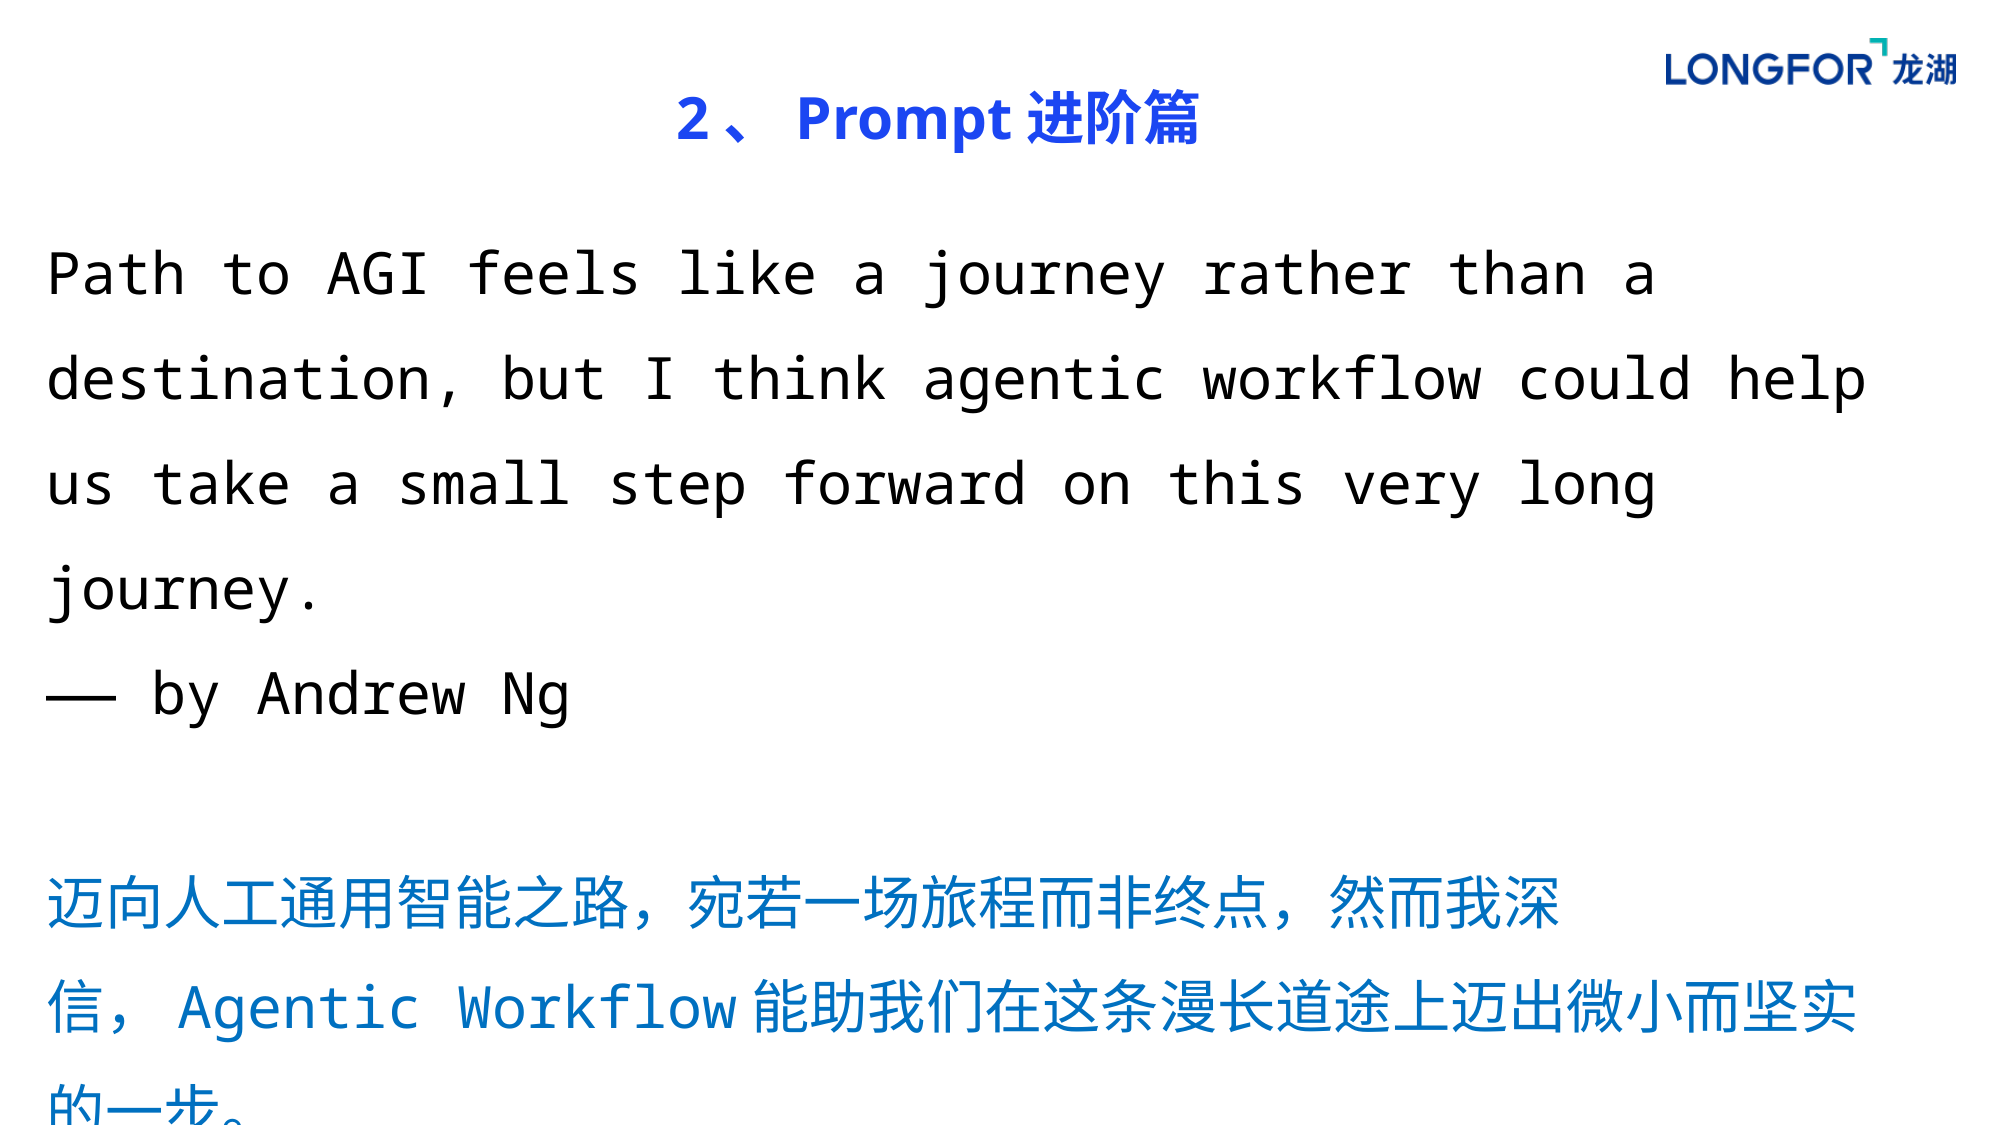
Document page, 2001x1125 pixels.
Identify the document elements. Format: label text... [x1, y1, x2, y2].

picture [1665, 38, 1956, 85]
text_box Path to AGI feels like a journey rather than a destination, but I think agentic workflow could help us take a small step forward on this very long journey. —— by Andrew Ng 迈向人工通用智能之路，宛若一场旅程而非终点，然而我深信，Agentic Workflow能助我们在这条漫长道途上迈出微小而坚实的一步。 —— by Translator Agent （huiyi） [39, 193, 1903, 1125]
text_box 2、Prompt进阶篇 [293, 38, 1585, 159]
